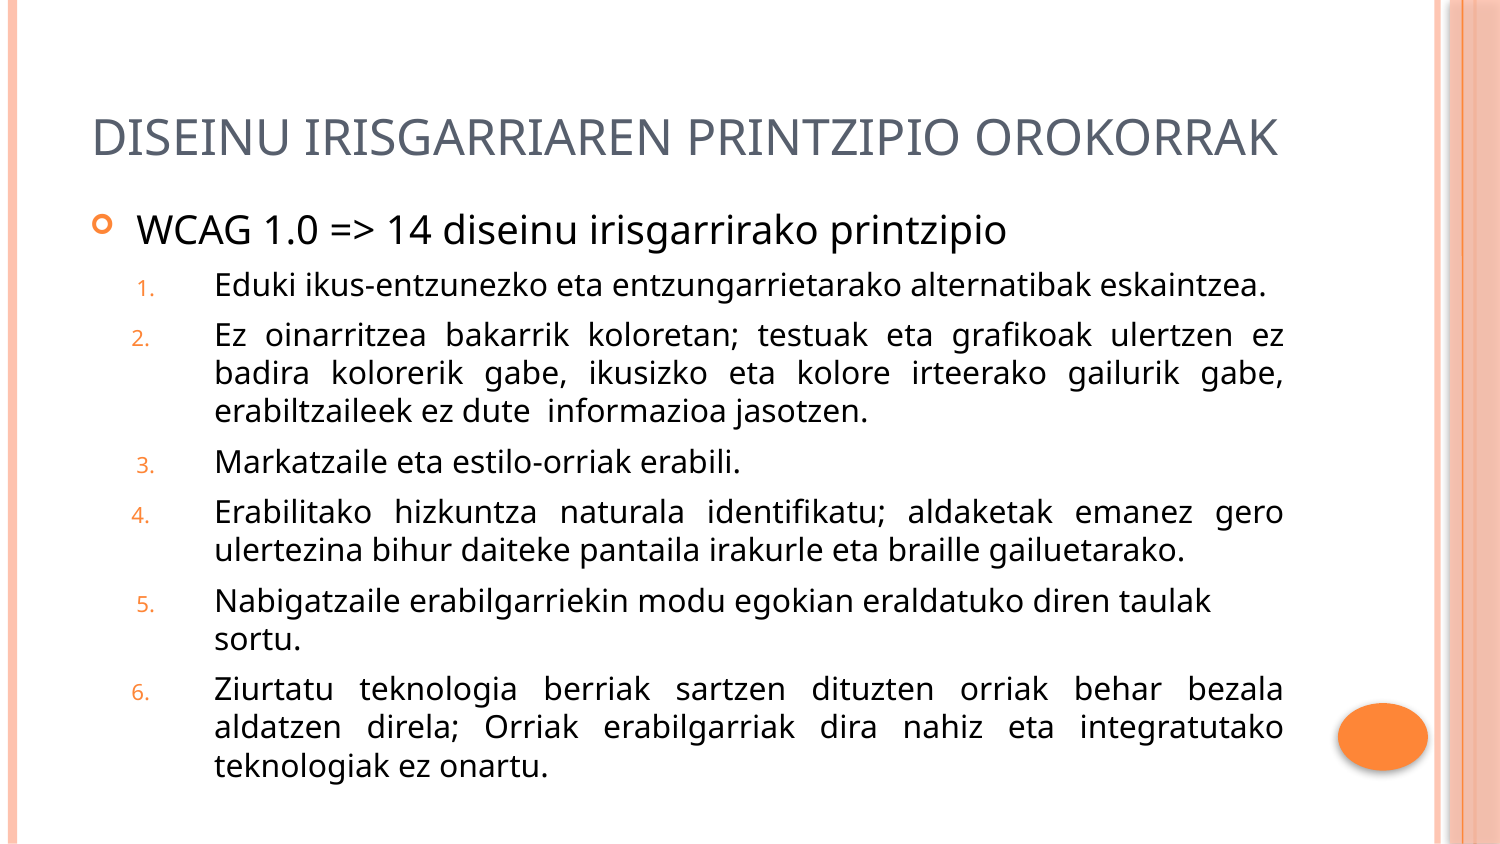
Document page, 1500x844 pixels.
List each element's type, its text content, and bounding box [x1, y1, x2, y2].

list WCAG 1.0 => 14 diseinu irisgarrirako printzipio Eduki ikus-entzunezko eta entzungarrietarako alternatibak eskaintzea. Ez oinarritzea bakarrik koloretan; testuak eta grafikoak ulertzen ez badira kolorerik gabe, ikusizko eta kolore irteerako gailurik gabe, erabiltzaileek ez dute informazioa jasotzen. Markatzaile eta estilo-orriak erabili. Erabilitako hizkuntza naturala identifikatu; aldaketak emanez gero ulertezina bihur daiteke pantaila irakurle eta braille gailuetarako. Nabigatzaile erabilgarriekin modu egokian eraldatuko diren taulak sortu. Ziurtatu teknologia berriak sartzen dituzten orriak behar bezala aldatzen direla; Orriak erabilgarriak dira nahiz eta integratutako teknologiak ez onartu. [75, 196, 1300, 797]
title diseinu irisgarriaren printzipio orokorrak [76, 32, 1302, 173]
